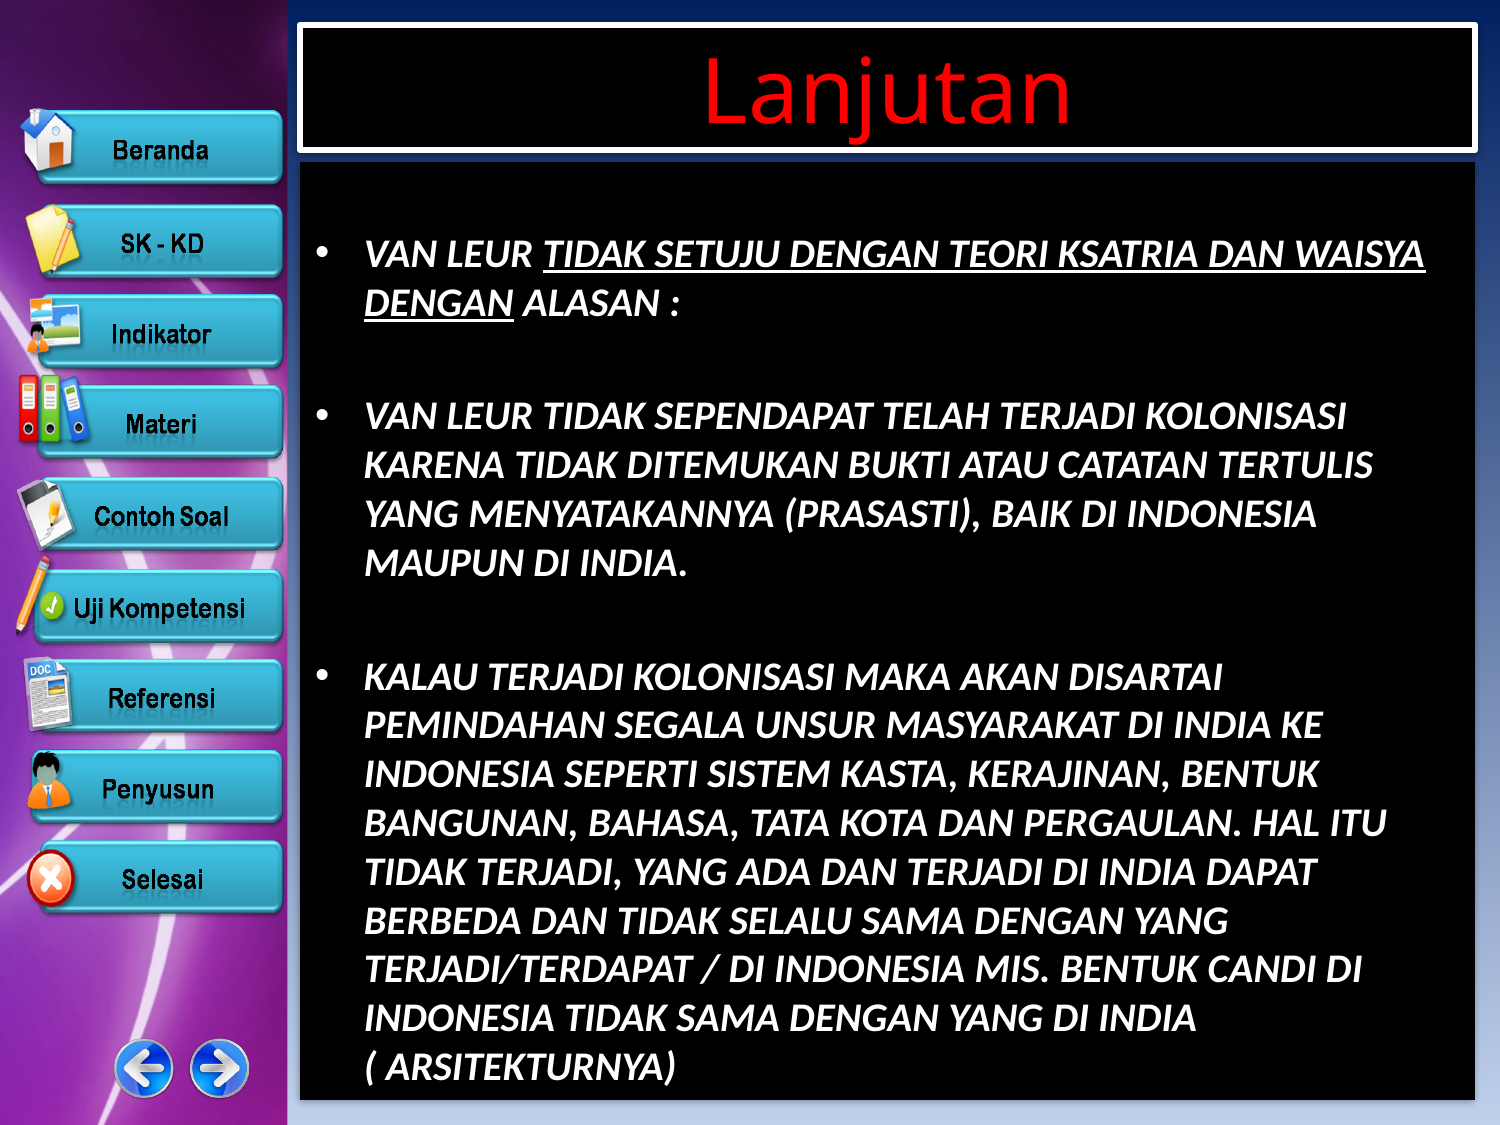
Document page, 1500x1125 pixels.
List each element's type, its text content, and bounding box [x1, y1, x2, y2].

title Lanjutan [297, 22, 1478, 153]
list VAN LEUR TIDAK SETUJU DENGAN TEORI KSATRIA DAN WAISYA DENGAN ALASAN : VAN LEUR TIDAK SEPENDAPAT TELAH TERJADI KOLONISASI KARENA TIDAK DITEMUKAN BUKTI ATAU CATATAN TERTULIS YANG MENYATAKANNYA (PRASASTI), BAIK DI INDONESIA MAUPUN DI INDIA. KALAU TERJADI KOLONISASI MAKA AKAN DISARTAI PEMINDAHAN SEGALA UNSUR MASYARAKAT DI INDIA KE INDONESIA SEPERTI SISTEM KASTA, KERAJINAN, BENTUK BANGUNAN, BAHASA, TATA KOTA DAN PERGAULAN. HAL ITU TIDAK TERJADI, YANG ADA DAN TERJADI DI INDIA DAPAT BERBEDA DAN TIDAK SELALU SAMA DENGAN YANG TERJADI/TERDAPAT / DI INDONESIA MIS. BENTUK CANDI DI INDONESIA TIDAK SAMA DENGAN YANG DI INDIA ( ARSITEKTURNYA) [300, 162, 1475, 1100]
picture [0, 0, 288, 1125]
